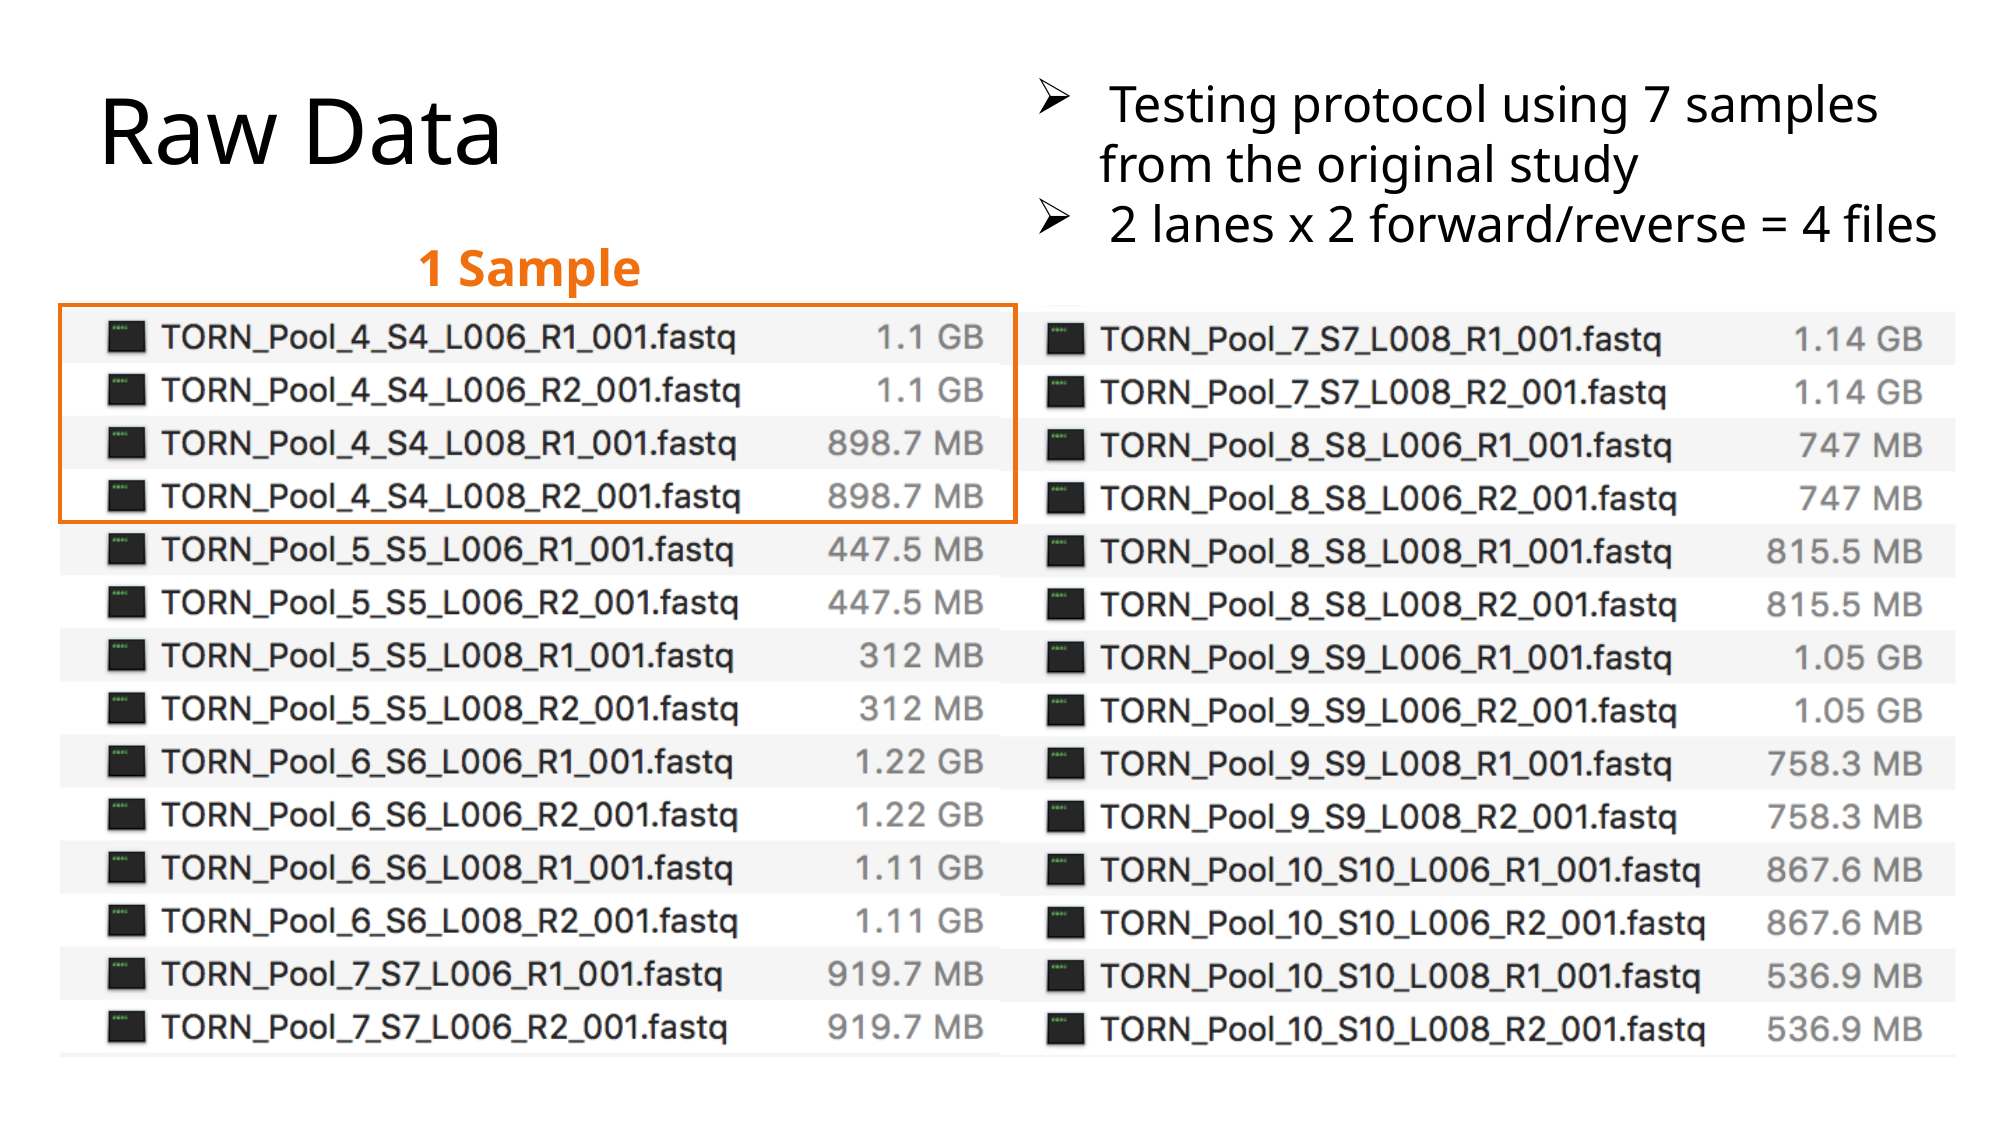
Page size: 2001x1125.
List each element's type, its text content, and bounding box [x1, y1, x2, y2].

picture [59, 305, 1956, 1057]
text_box Raw Data [82, 65, 1019, 191]
text_box 1 Sample [402, 229, 658, 305]
text_box Testing protocol using 7 samples from the original study 2 lanes x 2 forward/reverse = 4 files [1019, 65, 1956, 261]
